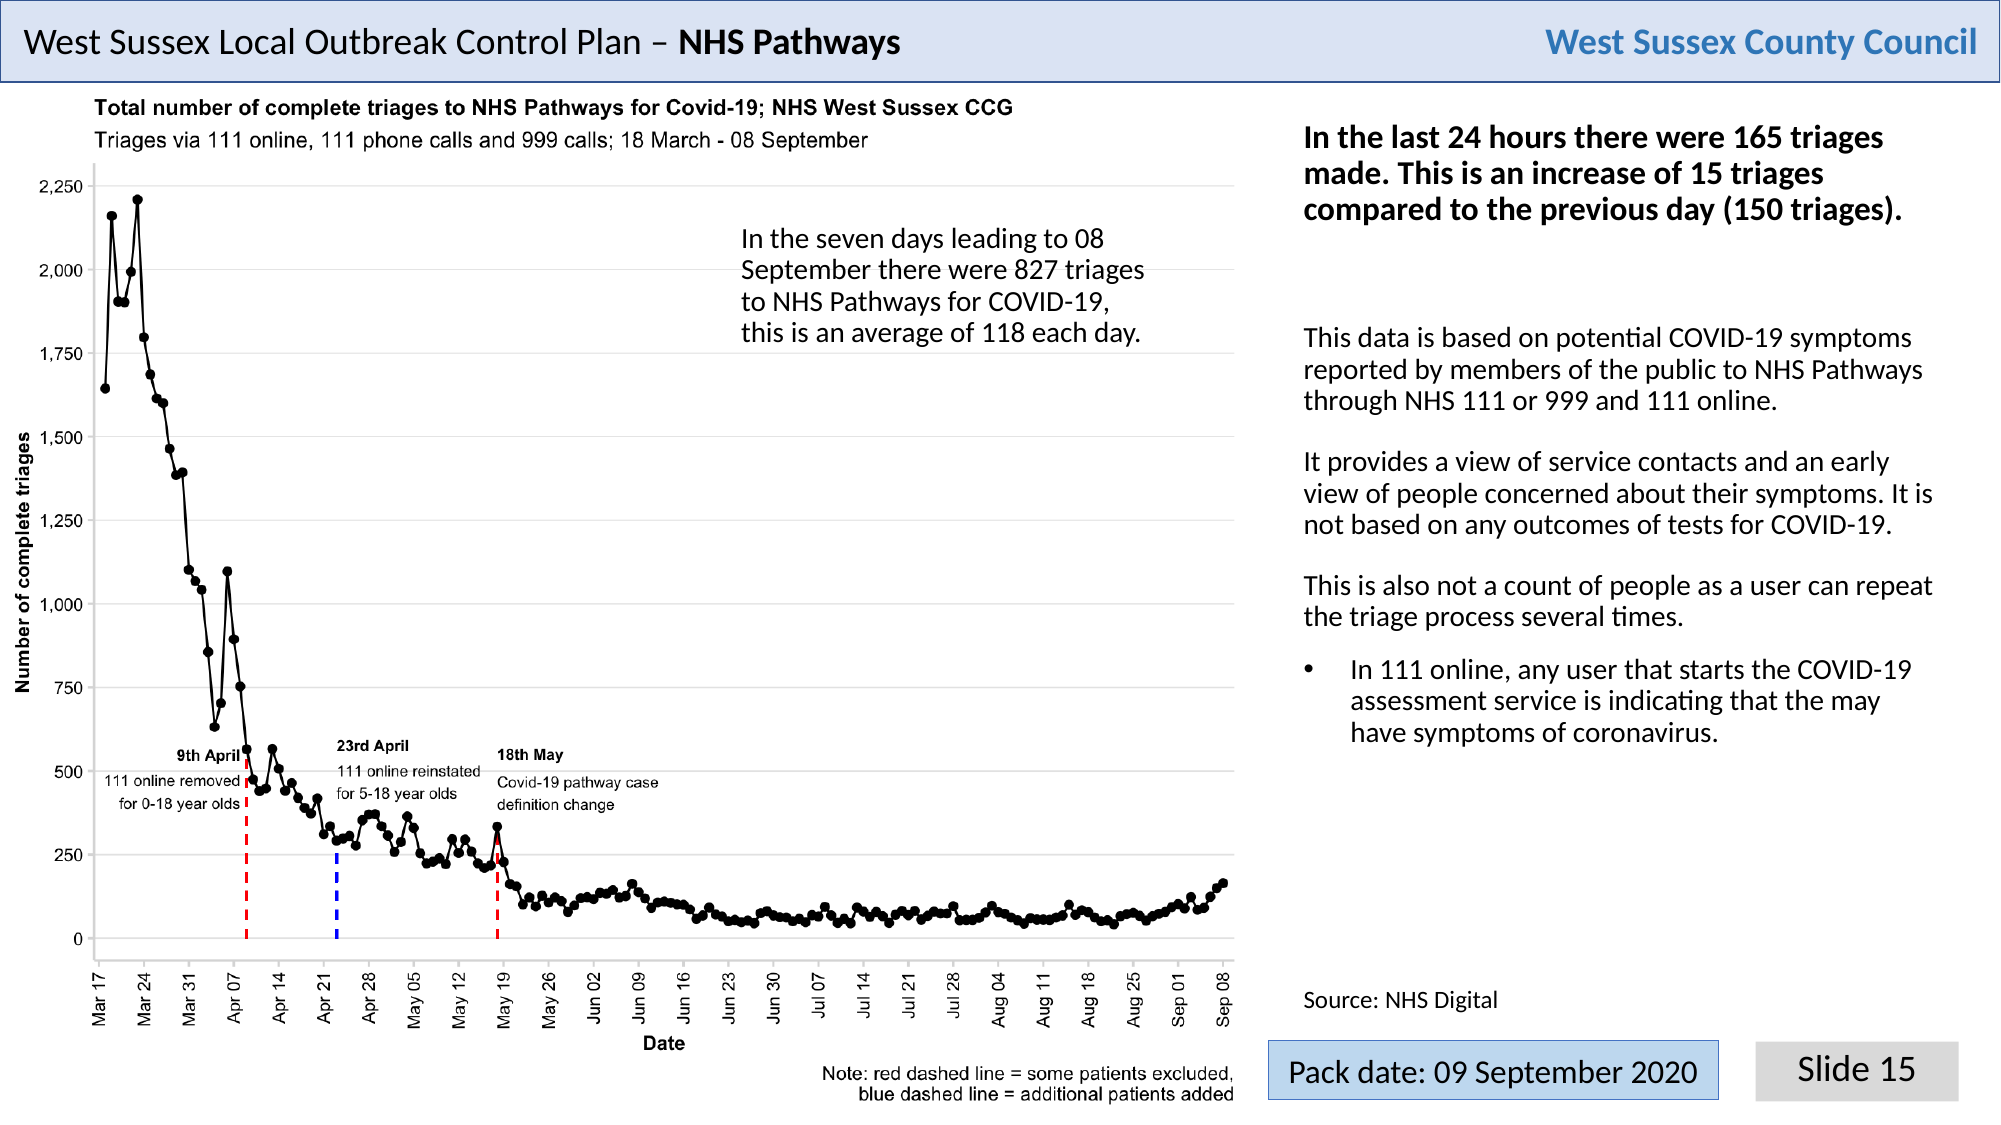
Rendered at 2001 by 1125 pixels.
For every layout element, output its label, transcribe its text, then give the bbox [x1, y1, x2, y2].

list Slide 15 [1755, 1041, 1959, 1102]
list This data is based on potential COVID-19 symptoms reported by members of the public to NHS Pathways through NHS 111 or 999 and 111 online. It provides a view of service contacts and an early view of people concerned about their symptoms. It is not based on any outcomes of tests for COVID-19. This is also not a count of people as a user can repeat the triage process several times. In 111 online, any user that starts the COVID-19 assessment service is indicating that the may have symptoms of coronavirus. [1288, 315, 1949, 809]
list In the last 24 hours there were 165 triages made. This is an increase of 15 triages compared to the previous day (150 triages). [1288, 112, 1949, 271]
list Source: NHS Digital [1288, 979, 1756, 1017]
picture [3, 86, 1246, 1116]
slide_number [1268, 1040, 1719, 1100]
